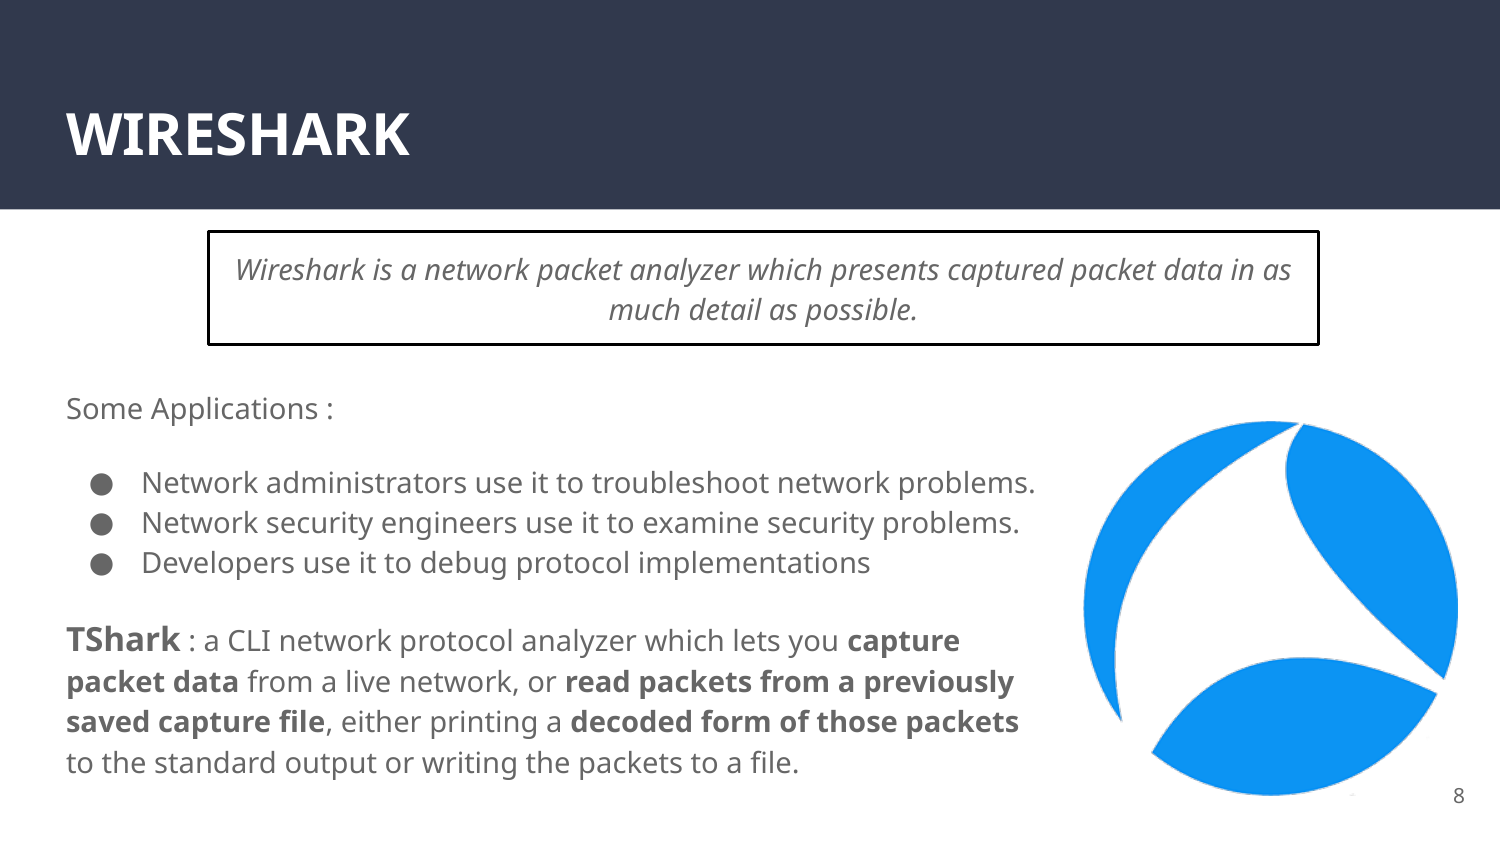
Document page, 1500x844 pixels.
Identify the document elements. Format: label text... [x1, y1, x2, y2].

list Wireshark is a network packet analyzer which presents captured packet data in as much detail as possible. [208, 231, 1319, 345]
list Some Applications : Network administrators use it to troubleshoot network problems. Network security engineers use it to examine security problems. Developers use it to debug protocol implementations TShark : a CLI network protocol analyzer which lets you capture packet data from a live network, or read packets from a previously saved capture file, either printing a decoded form of those packets to the standard output or writing the packets to a file. [51, 370, 1053, 764]
slide_number ‹#› [1389, 764, 1480, 830]
title WIRESHARK [51, 82, 1449, 185]
picture [1082, 421, 1458, 797]
